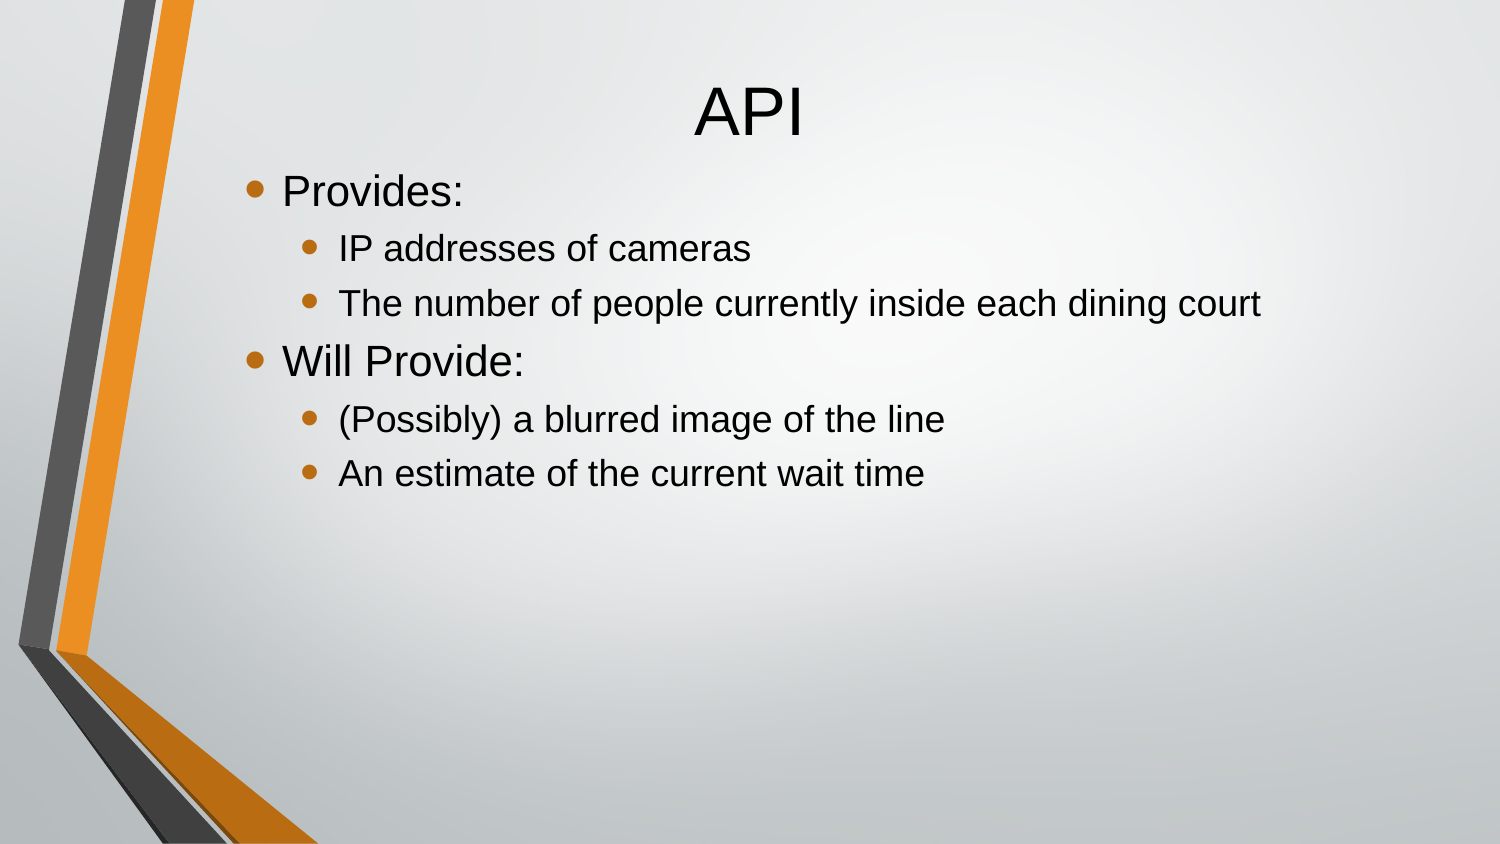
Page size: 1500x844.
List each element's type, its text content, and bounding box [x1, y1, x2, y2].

list Provides: IP addresses of cameras The number of people currently inside each dining court Will Provide: (Possibly) a blurred image of the line An estimate of the current wait time [229, 166, 1380, 491]
title API [0, 0, 1500, 216]
